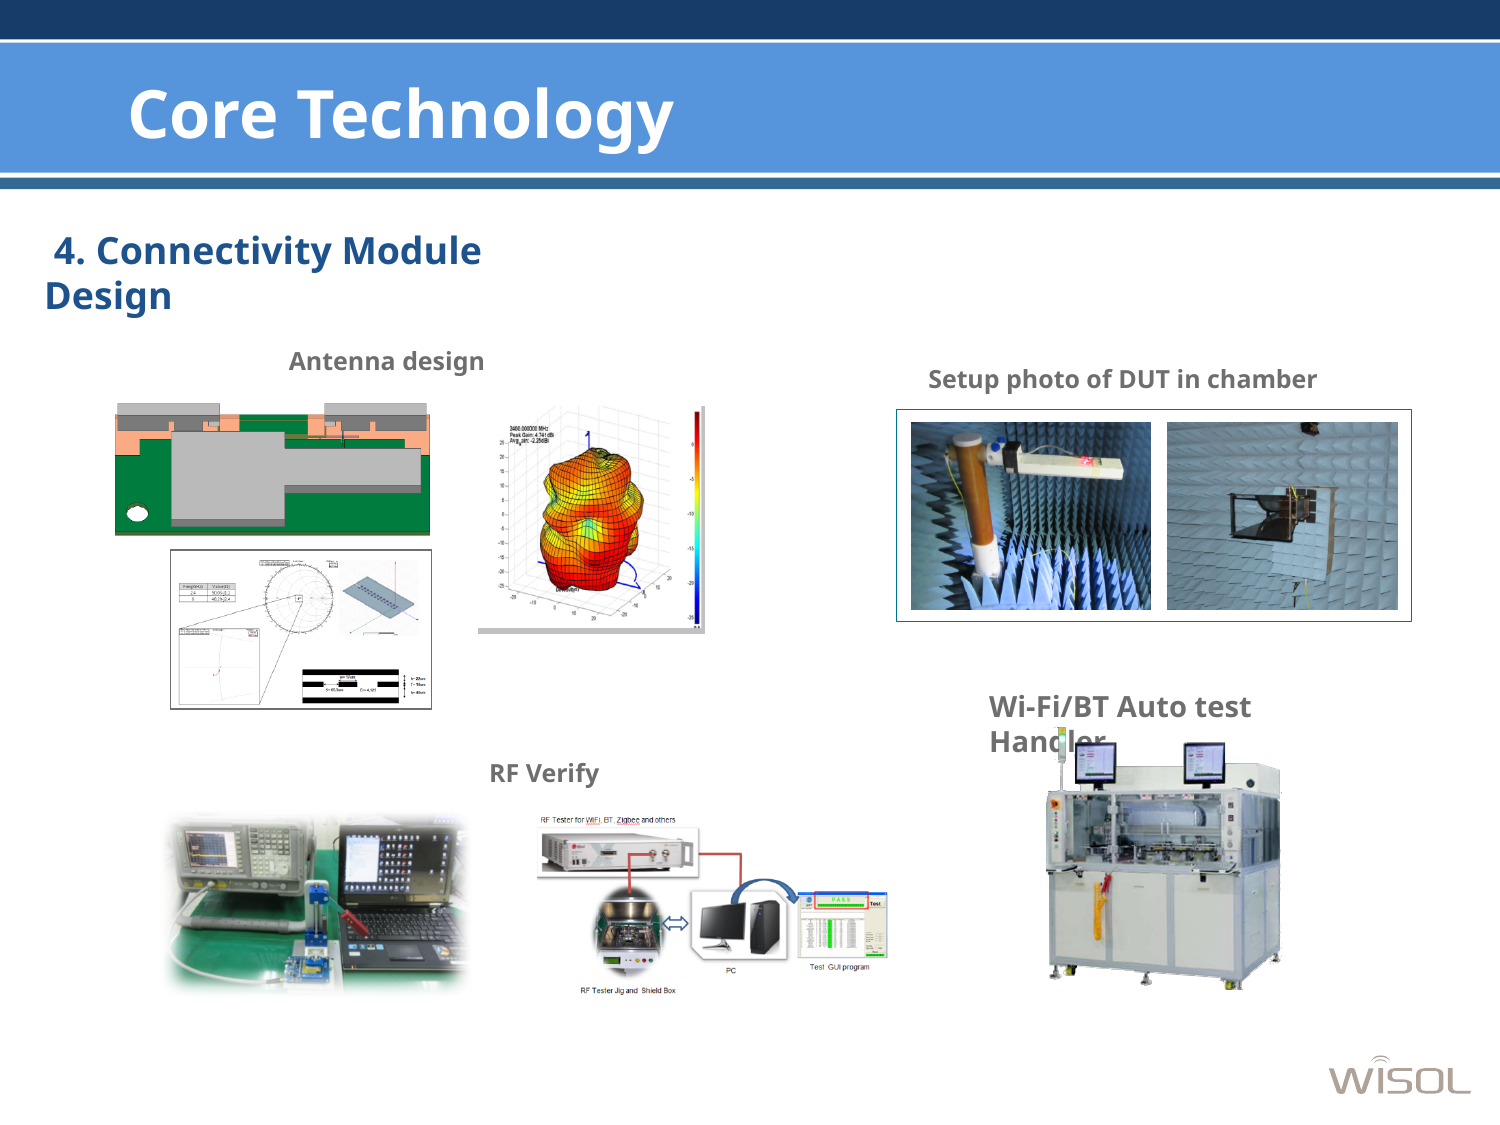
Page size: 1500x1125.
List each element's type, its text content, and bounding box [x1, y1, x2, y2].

picture [478, 406, 705, 634]
picture [911, 422, 1151, 611]
picture [111, 396, 432, 540]
text_box Setup photo of DUT in chamber [913, 355, 1334, 401]
picture [170, 550, 432, 709]
text_box 4. Connectivity Module Design [29, 219, 620, 325]
text_box Antenna design [267, 338, 507, 383]
picture [159, 809, 473, 999]
text_box Core Technology [112, 54, 1446, 169]
text_box RF Verify [464, 737, 615, 797]
text_box [894, 407, 1413, 624]
text_box Wi-Fi/BT Auto test Handler [974, 680, 1365, 766]
picture [537, 809, 888, 1000]
picture [1167, 422, 1398, 611]
picture [1045, 727, 1282, 990]
